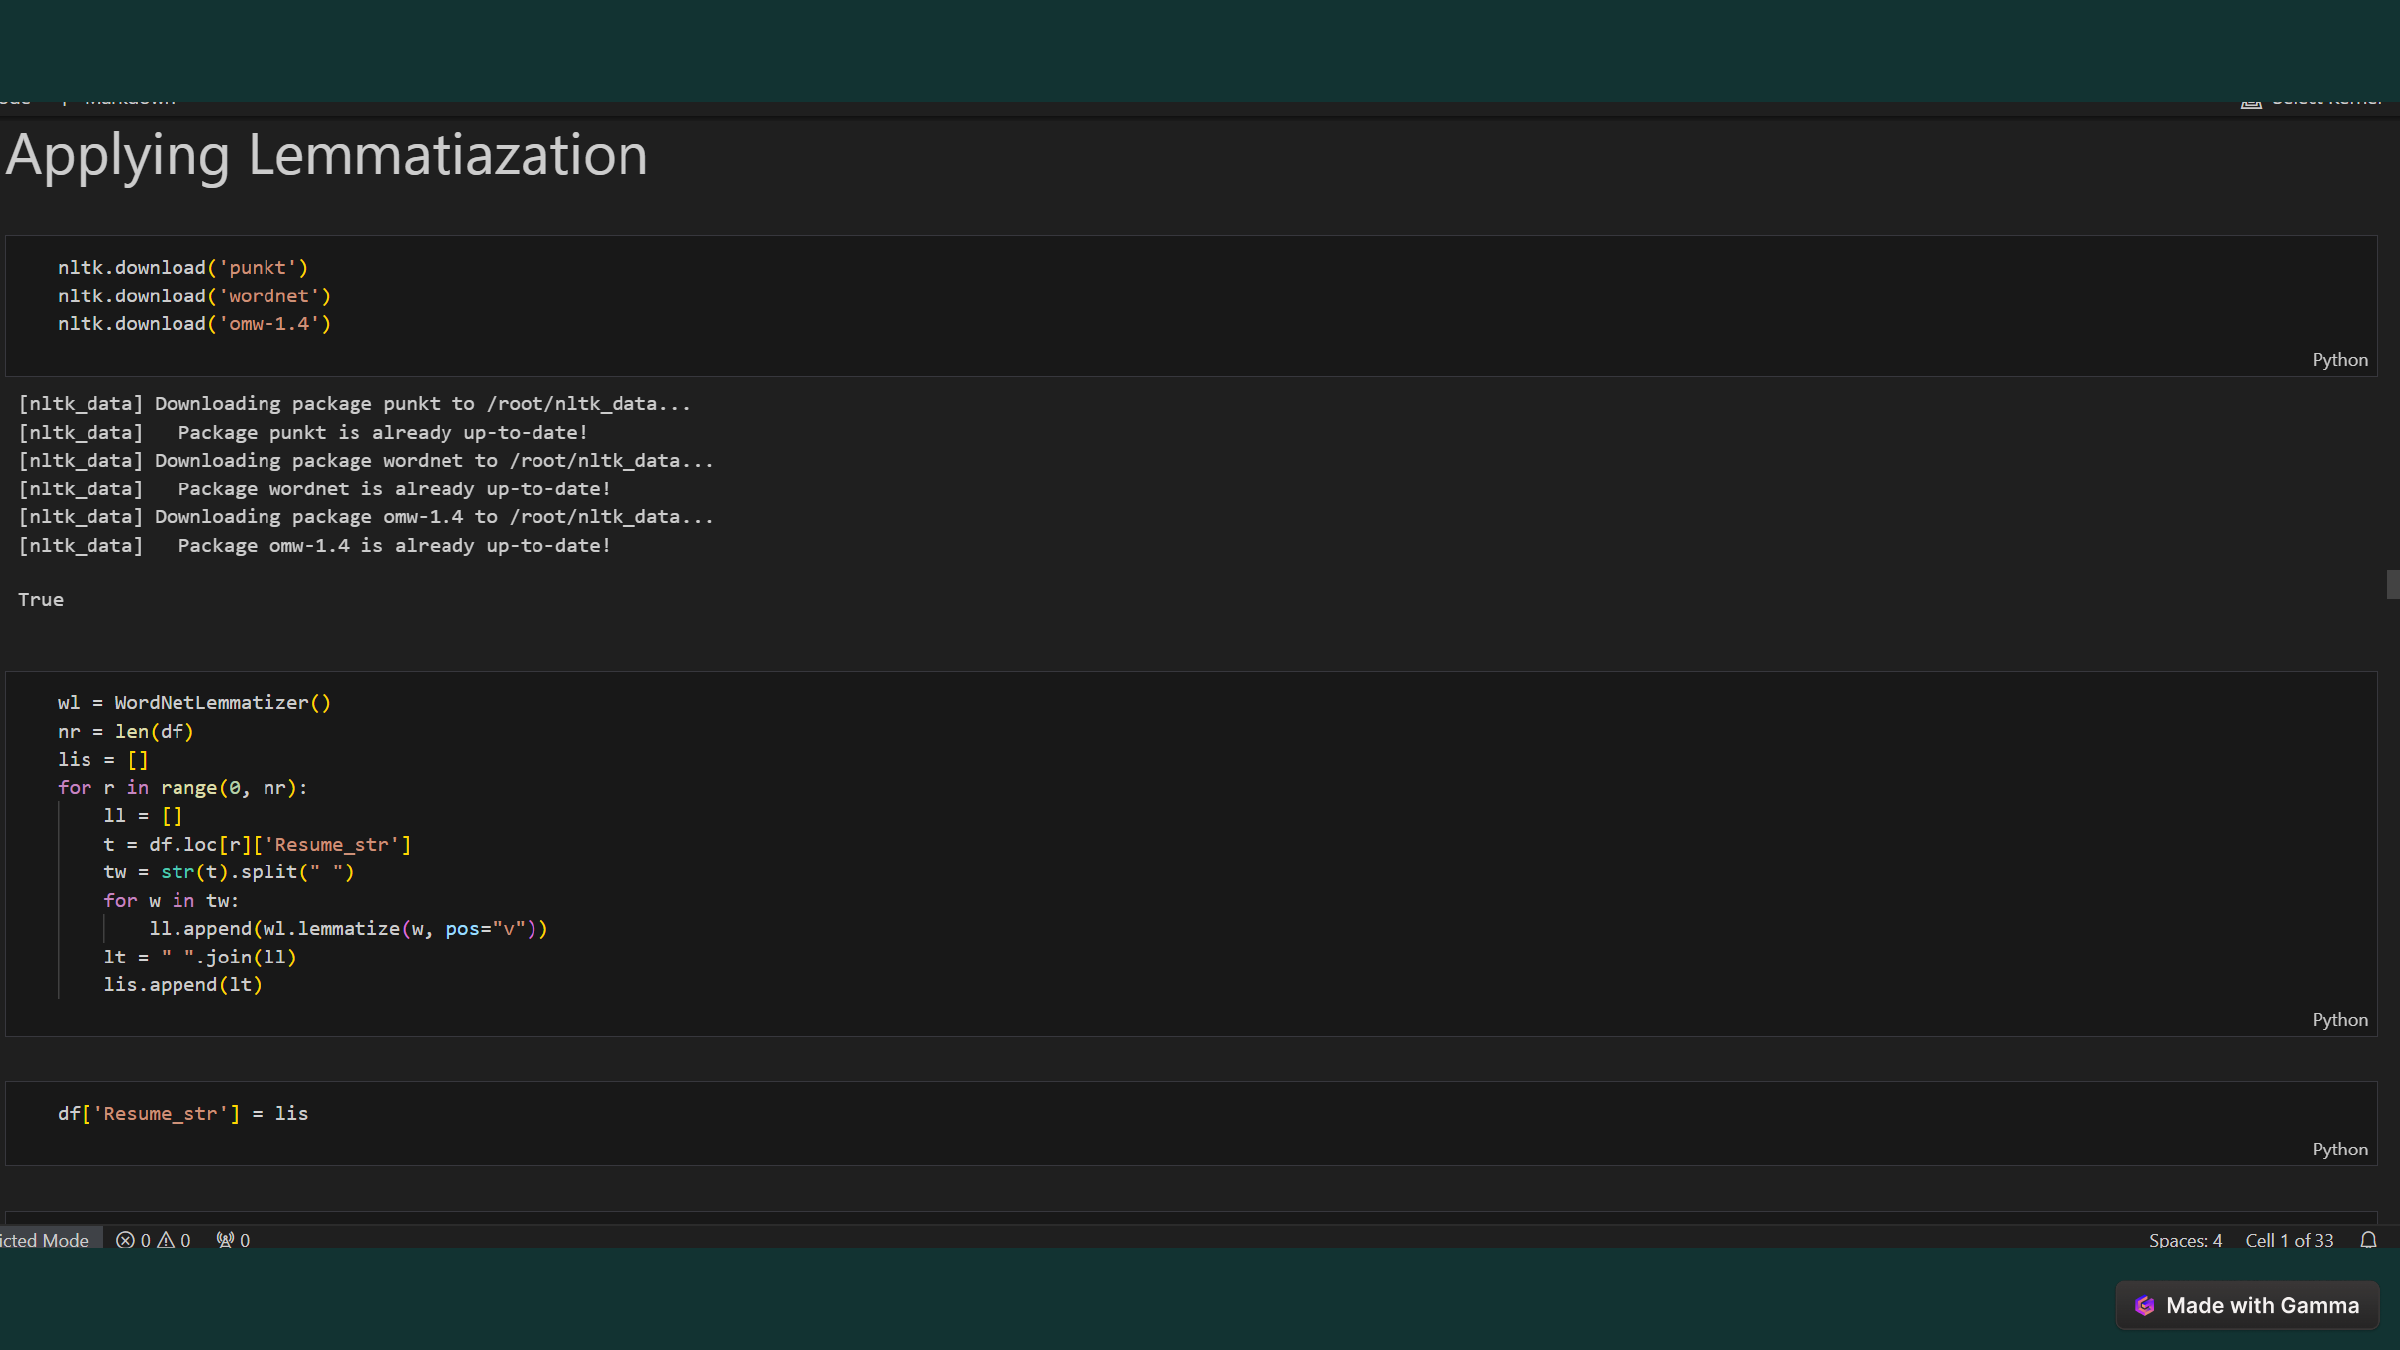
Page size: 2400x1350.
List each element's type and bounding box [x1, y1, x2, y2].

picture [2106, 1271, 2389, 1339]
picture [0, 102, 2400, 1248]
